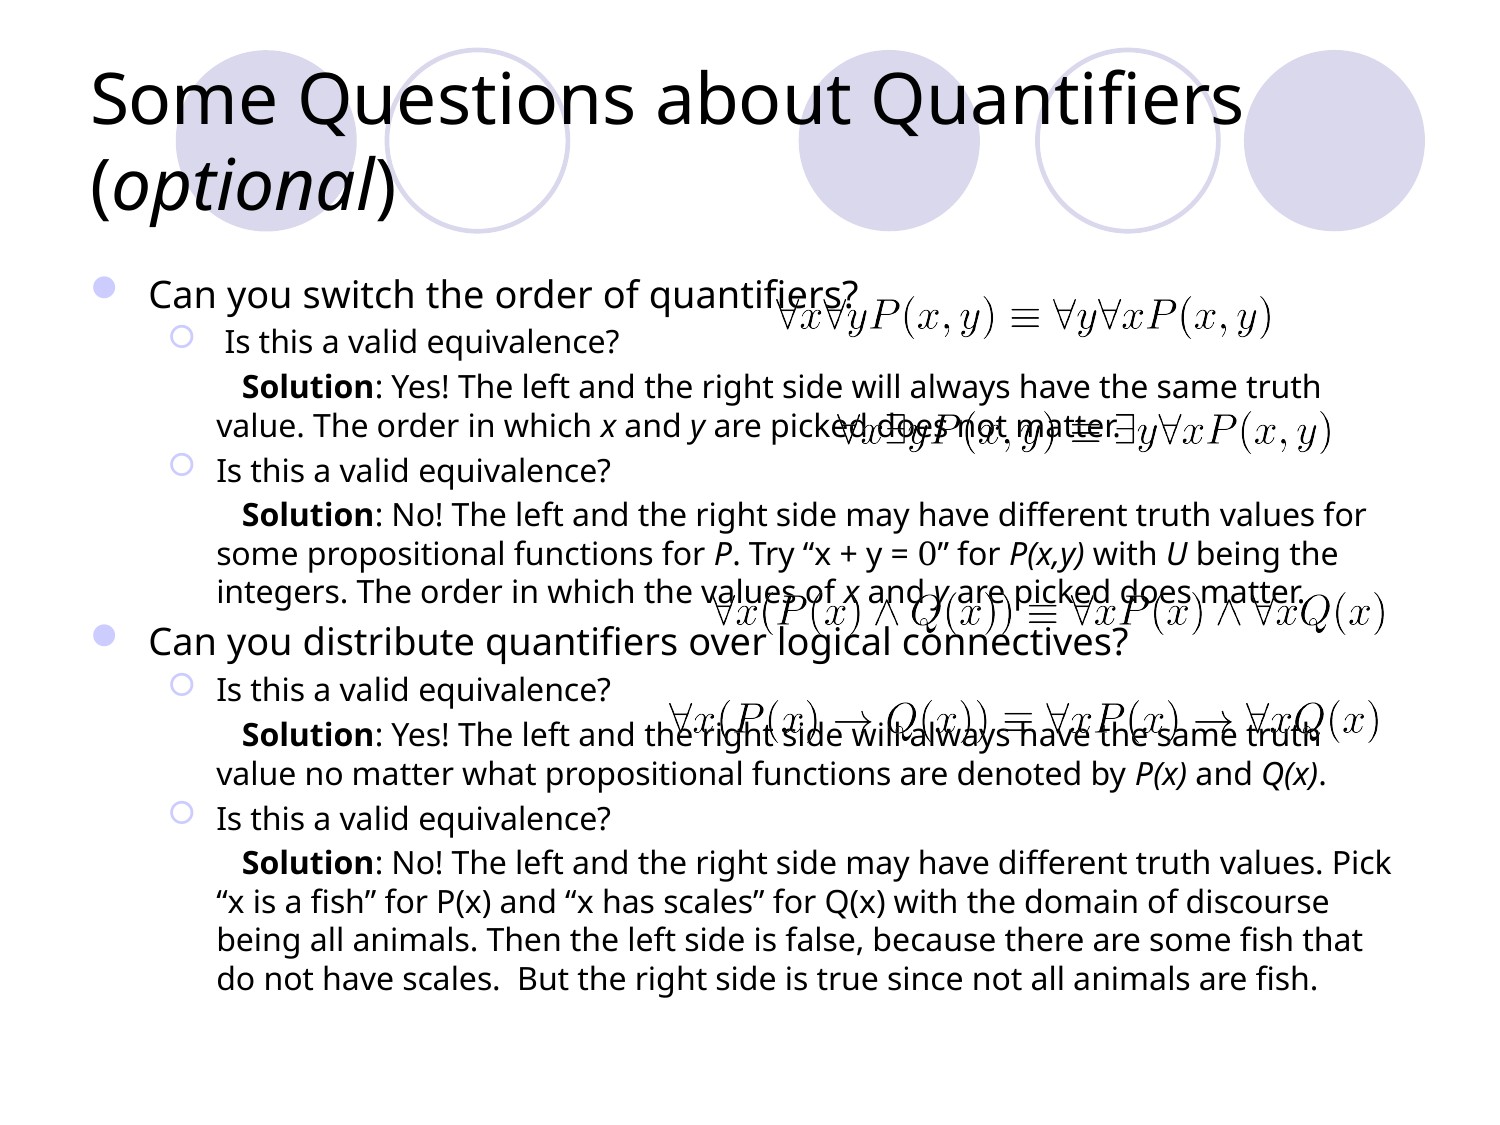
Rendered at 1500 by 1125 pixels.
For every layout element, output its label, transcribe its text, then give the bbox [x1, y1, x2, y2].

picture [712, 591, 1384, 635]
picture [776, 296, 1270, 339]
picture [837, 410, 1331, 454]
list Can you switch the order of quantifiers? Is this a valid equivalence? Solution: Yes! The left and the right side will always have the same truth value. The order in which x and y are picked does not matter. Is this a valid equivalence? Solution: No! The left and the right side may have different truth values for some propositional functions for P. Try “x + y = 0” for P(x,y) with U being the integers. The order in which the values of x and y are picked does matter. Can you distribute quantifiers over logical connectives? Is this a valid equivalence? Solution: Yes! The left and the right side will always have the same truth value no matter what propositional functions are denoted by P(x) and Q(x). Is this a valid equivalence? Solution: No! The left and the right side may have different truth values. Pick “x is a fish” for P(x) and “x has scales” for Q(x) with the domain of discourse being all animals. Then the left side is false, because there are some fish that do not have scales. But the right side is true since not all animals are fish. [75, 262, 1425, 1006]
title Some Questions about Quantifiers (optional) [75, 45, 1425, 233]
picture [668, 700, 1378, 743]
